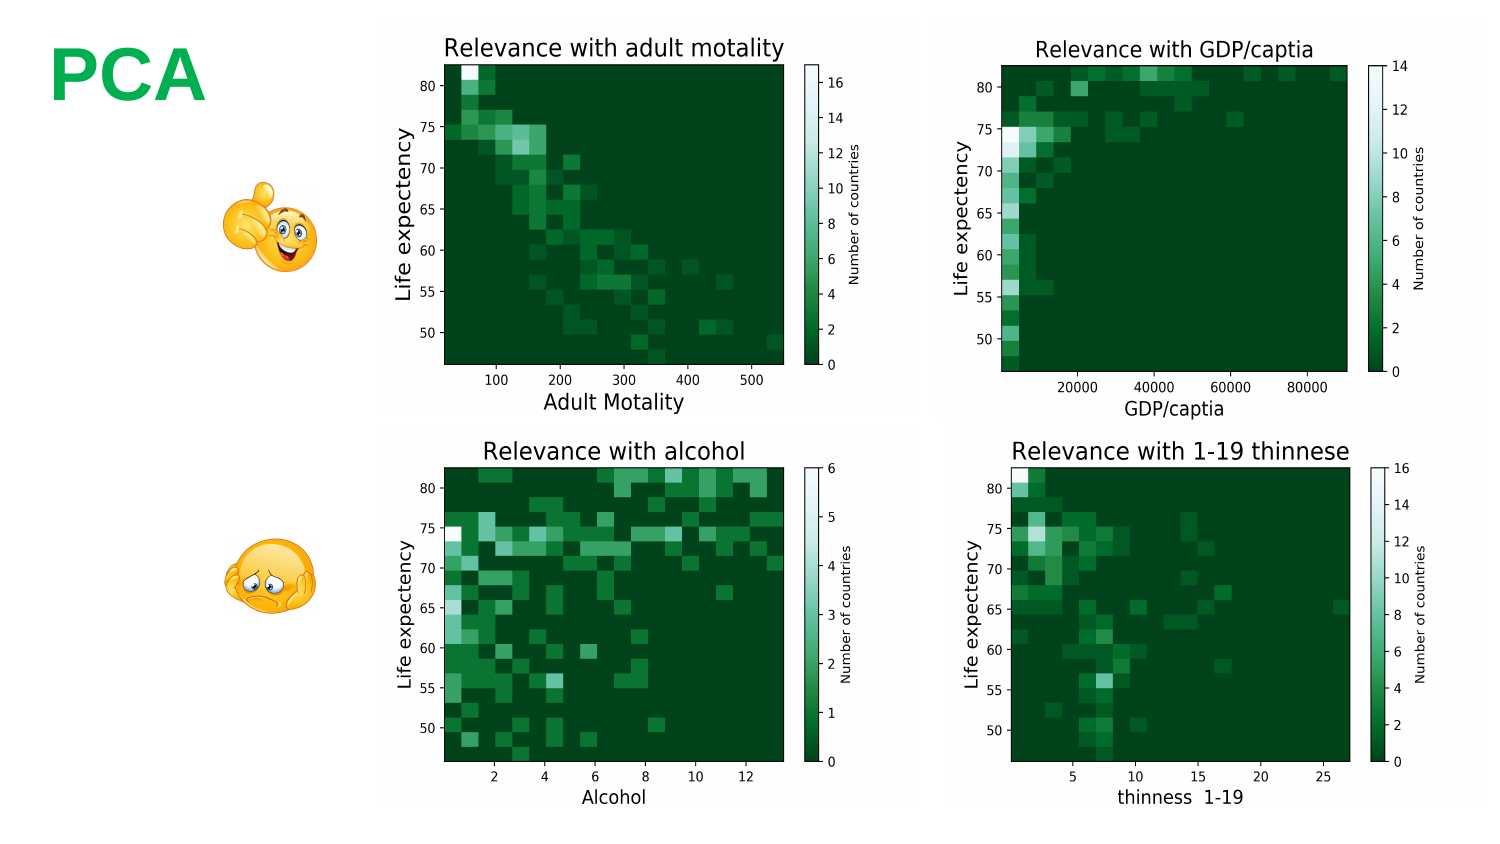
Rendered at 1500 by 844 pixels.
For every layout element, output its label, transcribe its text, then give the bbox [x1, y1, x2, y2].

picture [376, 17, 923, 414]
picture [376, 421, 923, 811]
picture [932, 17, 1490, 811]
text_box PCA [34, 17, 223, 123]
picture [223, 182, 317, 272]
picture [223, 537, 317, 615]
